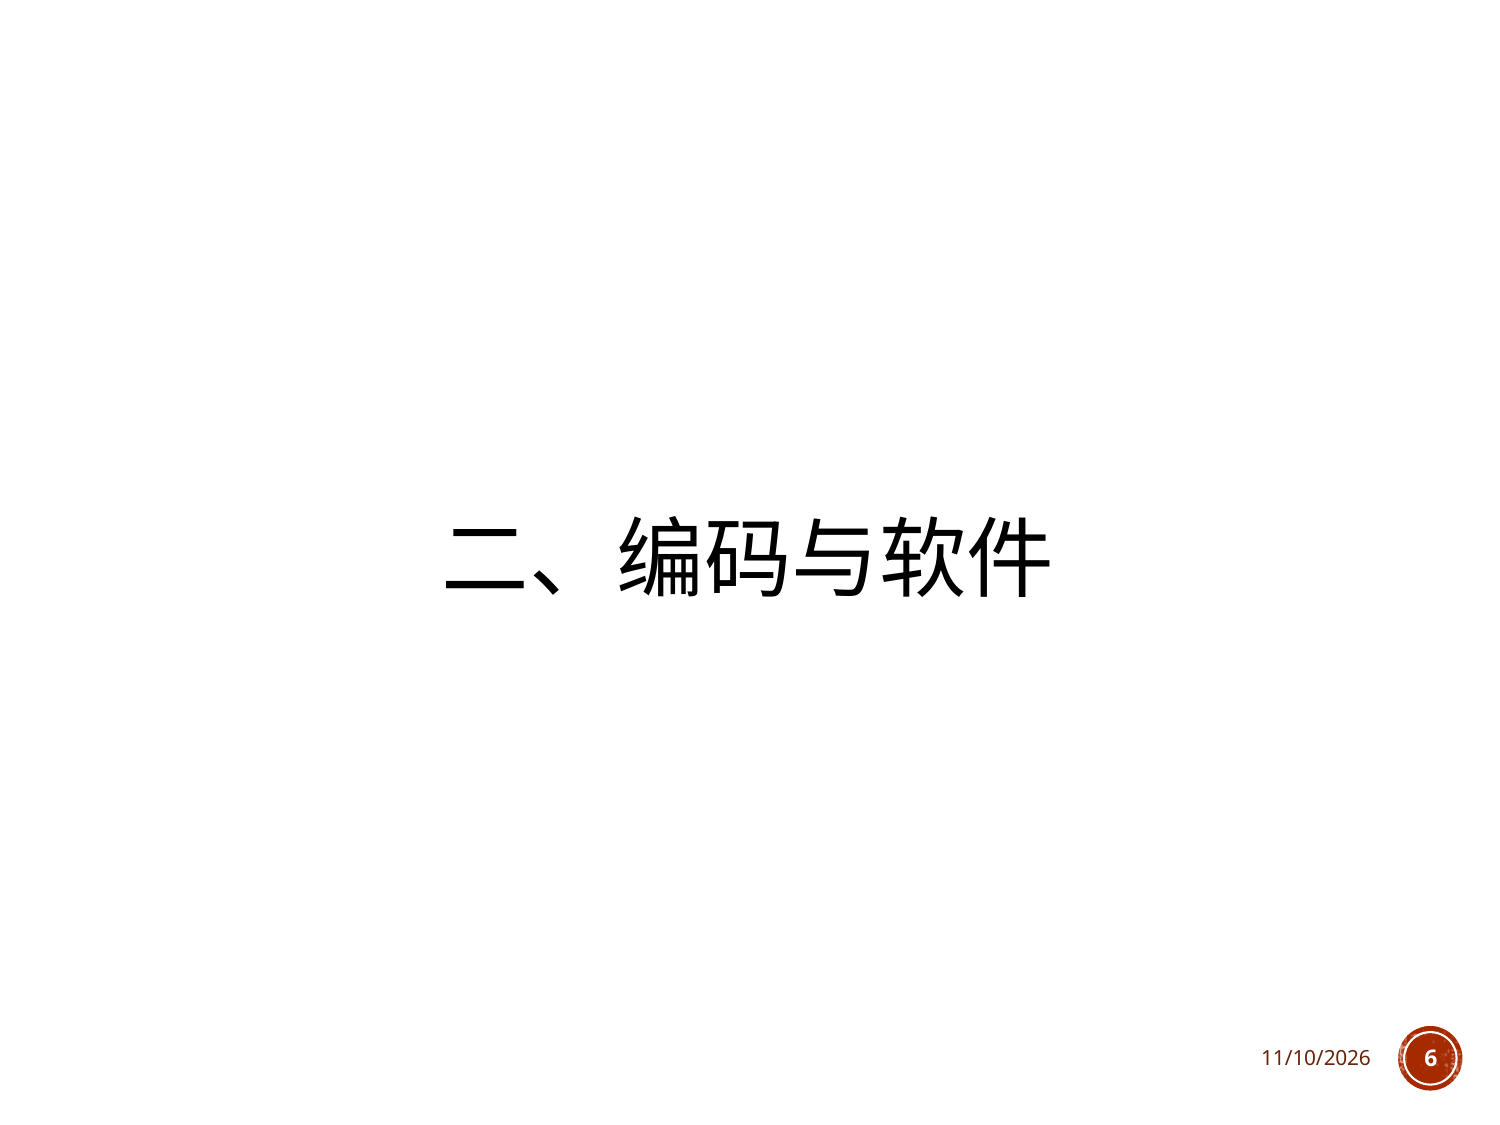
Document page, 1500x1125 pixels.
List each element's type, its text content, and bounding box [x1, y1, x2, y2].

title 二、编码与软件 [110, 430, 1386, 695]
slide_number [982, 1028, 1386, 1089]
slide_number 6 [1391, 1028, 1471, 1089]
